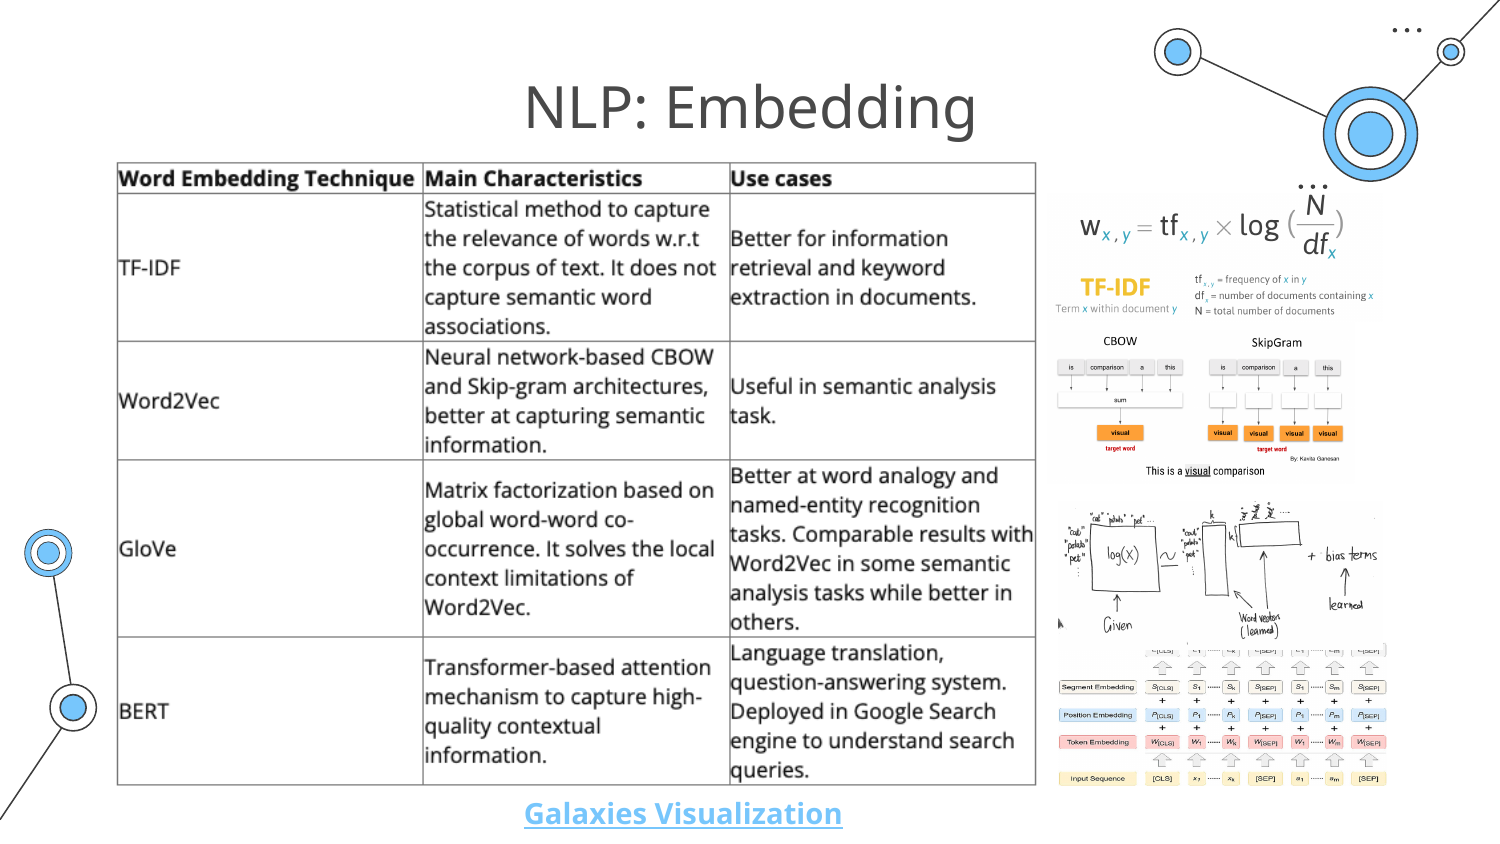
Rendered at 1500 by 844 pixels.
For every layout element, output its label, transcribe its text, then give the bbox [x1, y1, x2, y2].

picture [1057, 501, 1387, 786]
text_box Galaxies Visualization [508, 808, 858, 843]
title NLP: Embedding [415, 55, 1086, 150]
picture [113, 149, 1384, 799]
